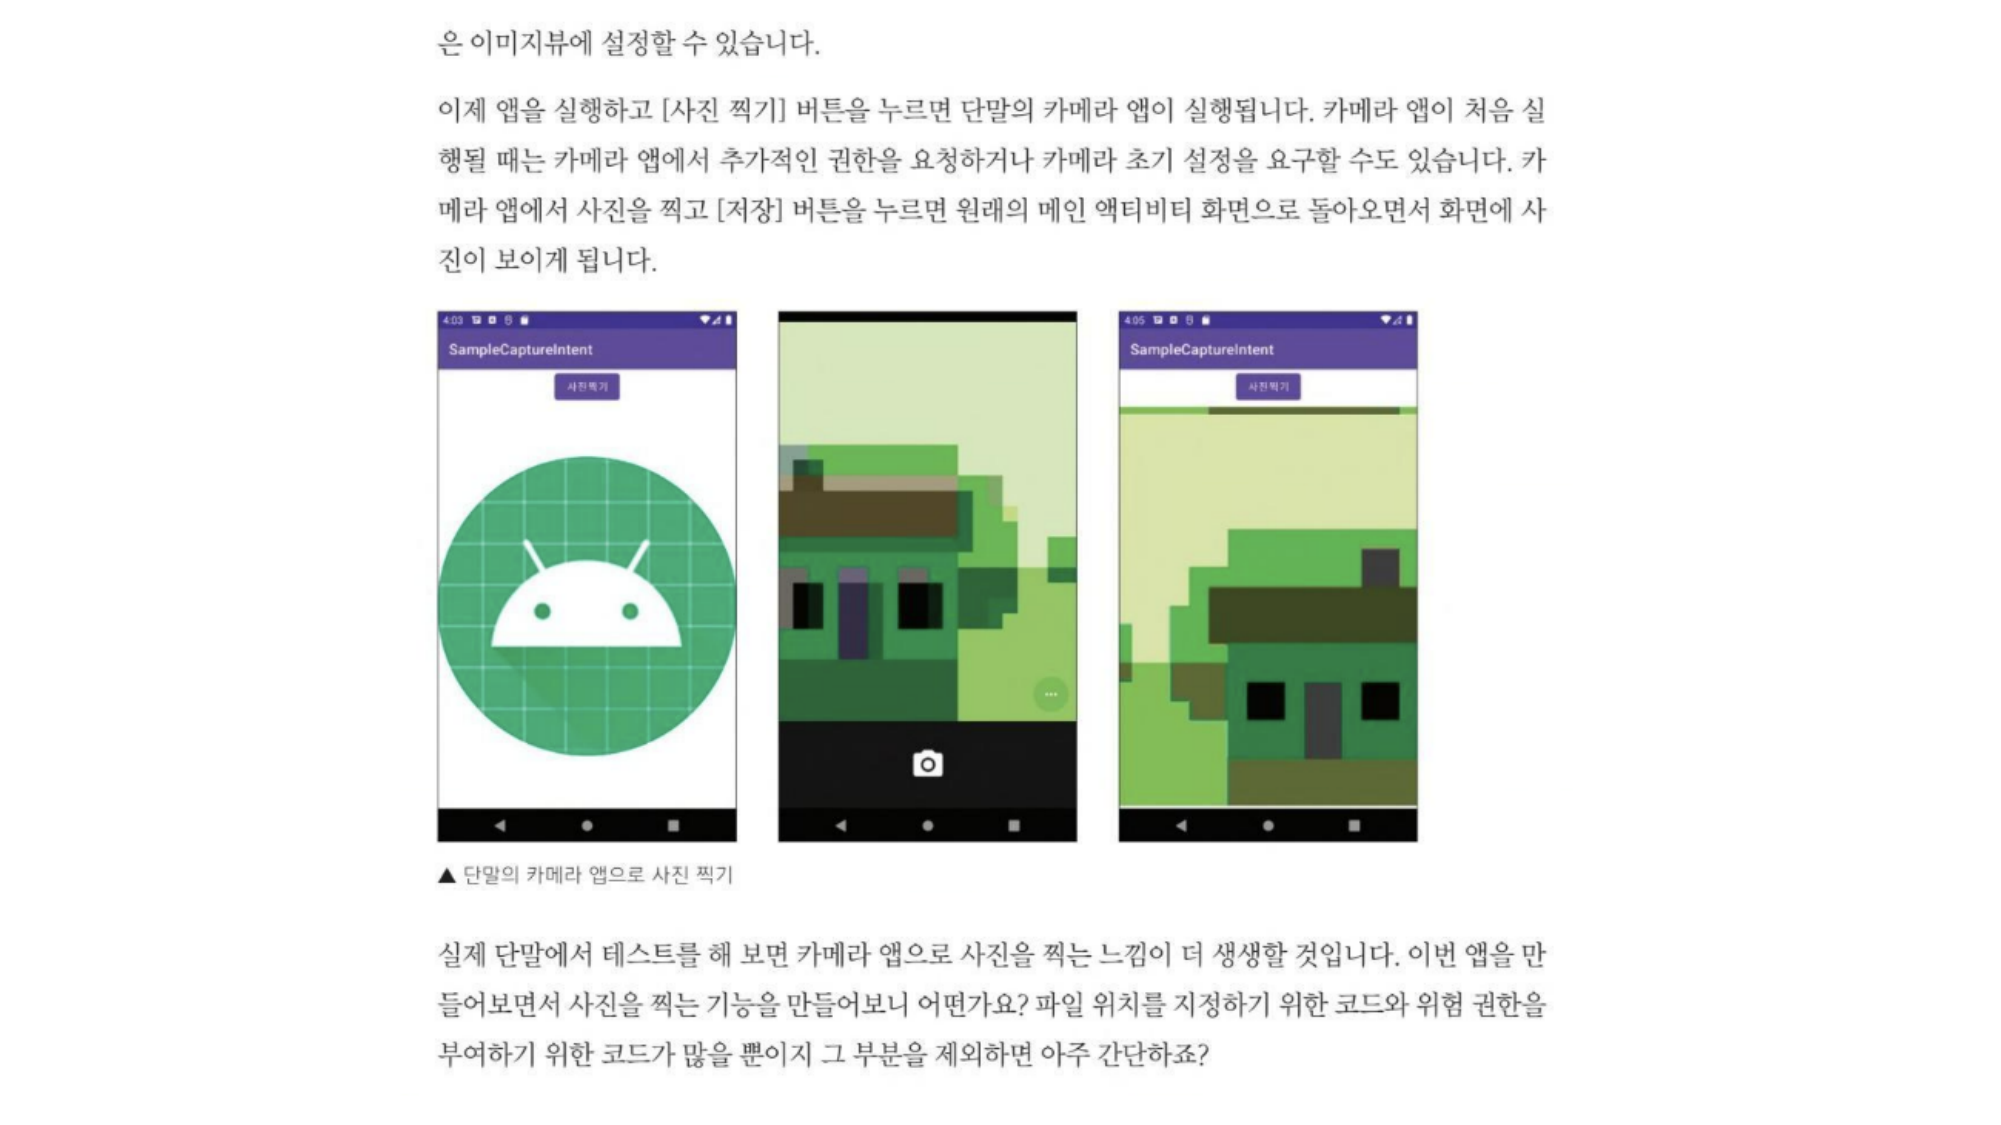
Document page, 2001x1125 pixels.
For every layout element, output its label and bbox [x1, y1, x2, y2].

picture [400, 0, 1600, 1125]
